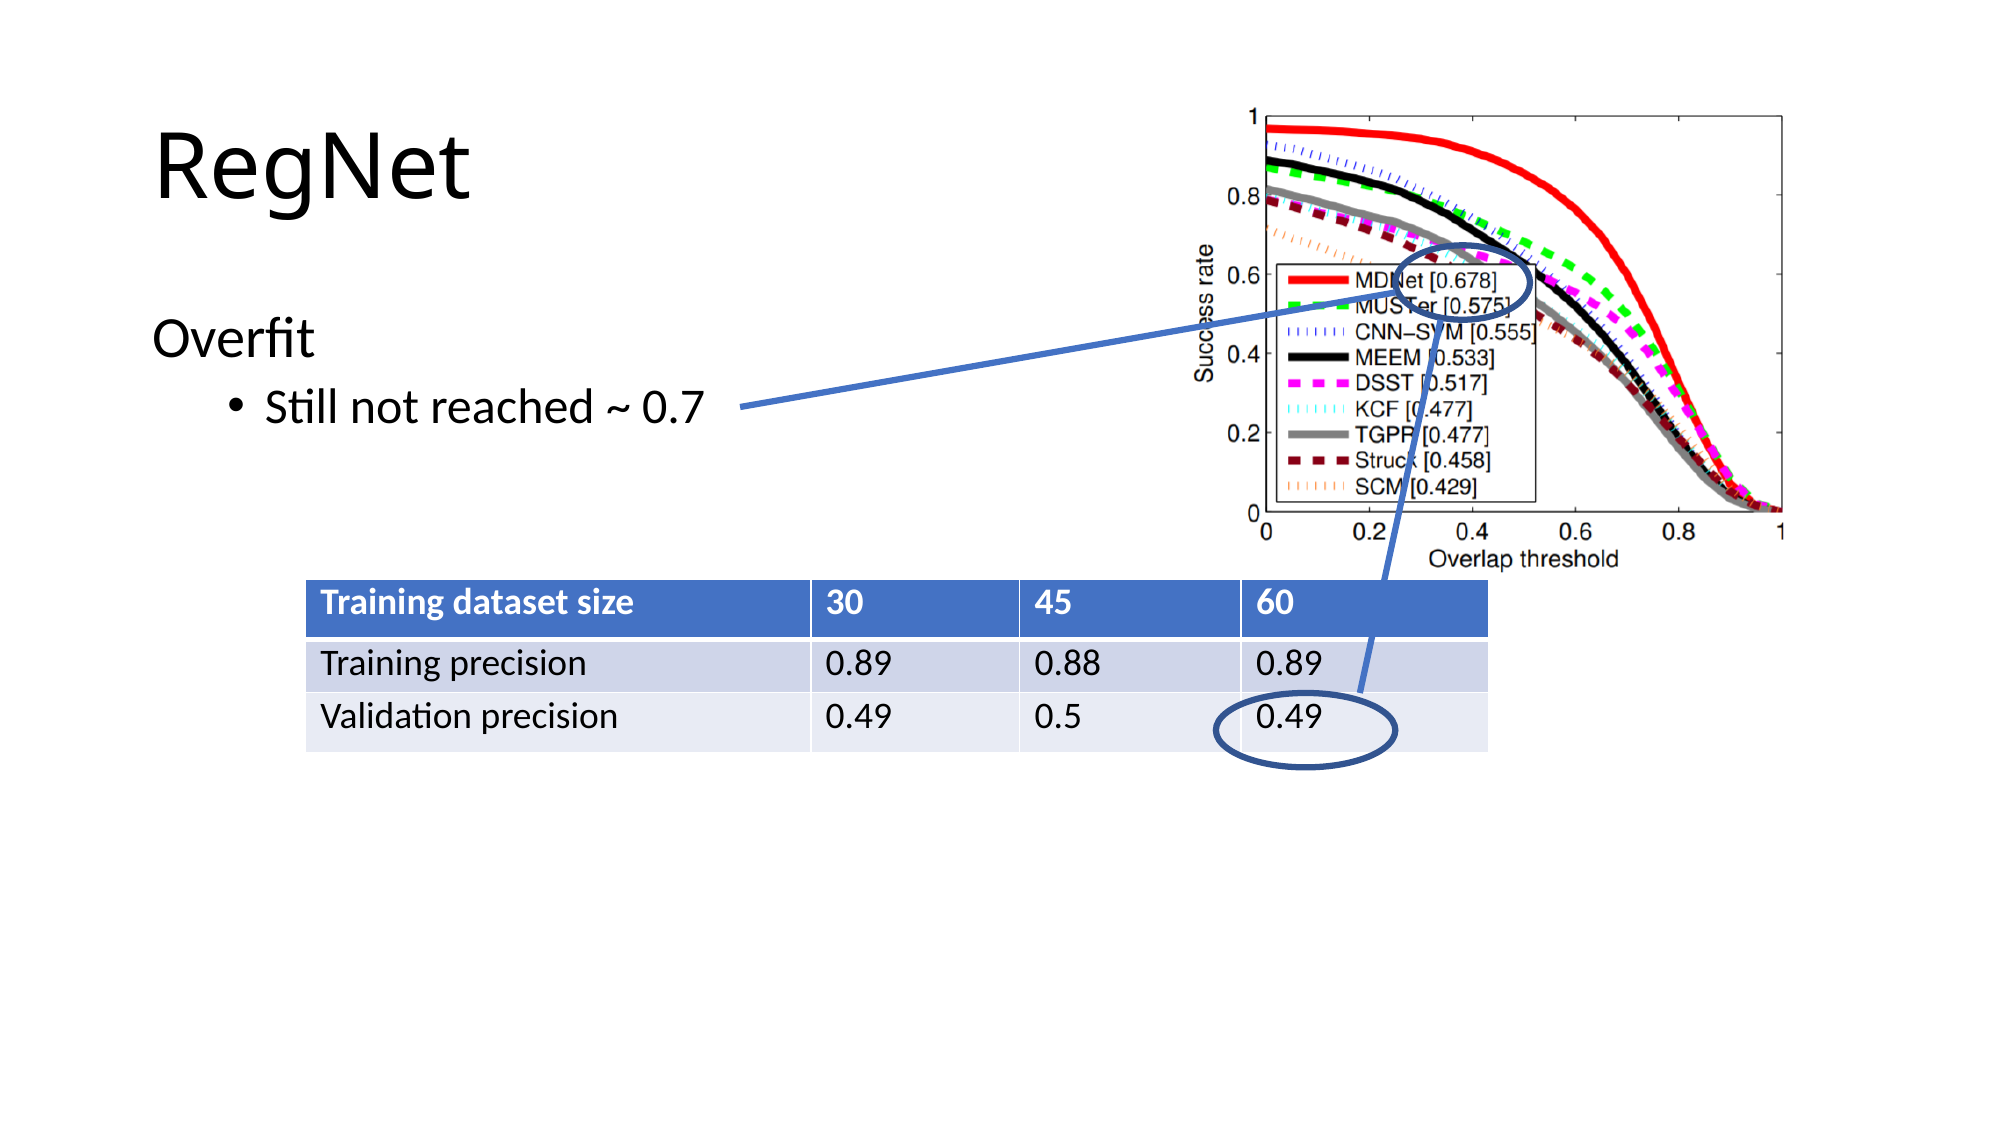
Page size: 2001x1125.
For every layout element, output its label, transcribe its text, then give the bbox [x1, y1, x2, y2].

picture [1185, 408, 1359, 581]
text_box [740, 292, 1396, 408]
picture [1185, 102, 1790, 581]
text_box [1359, 319, 1441, 693]
text_box [1214, 691, 1397, 769]
list Overfit Still not reached ~ 0.7 [137, 299, 1863, 1014]
title RegNet [137, 59, 1863, 278]
